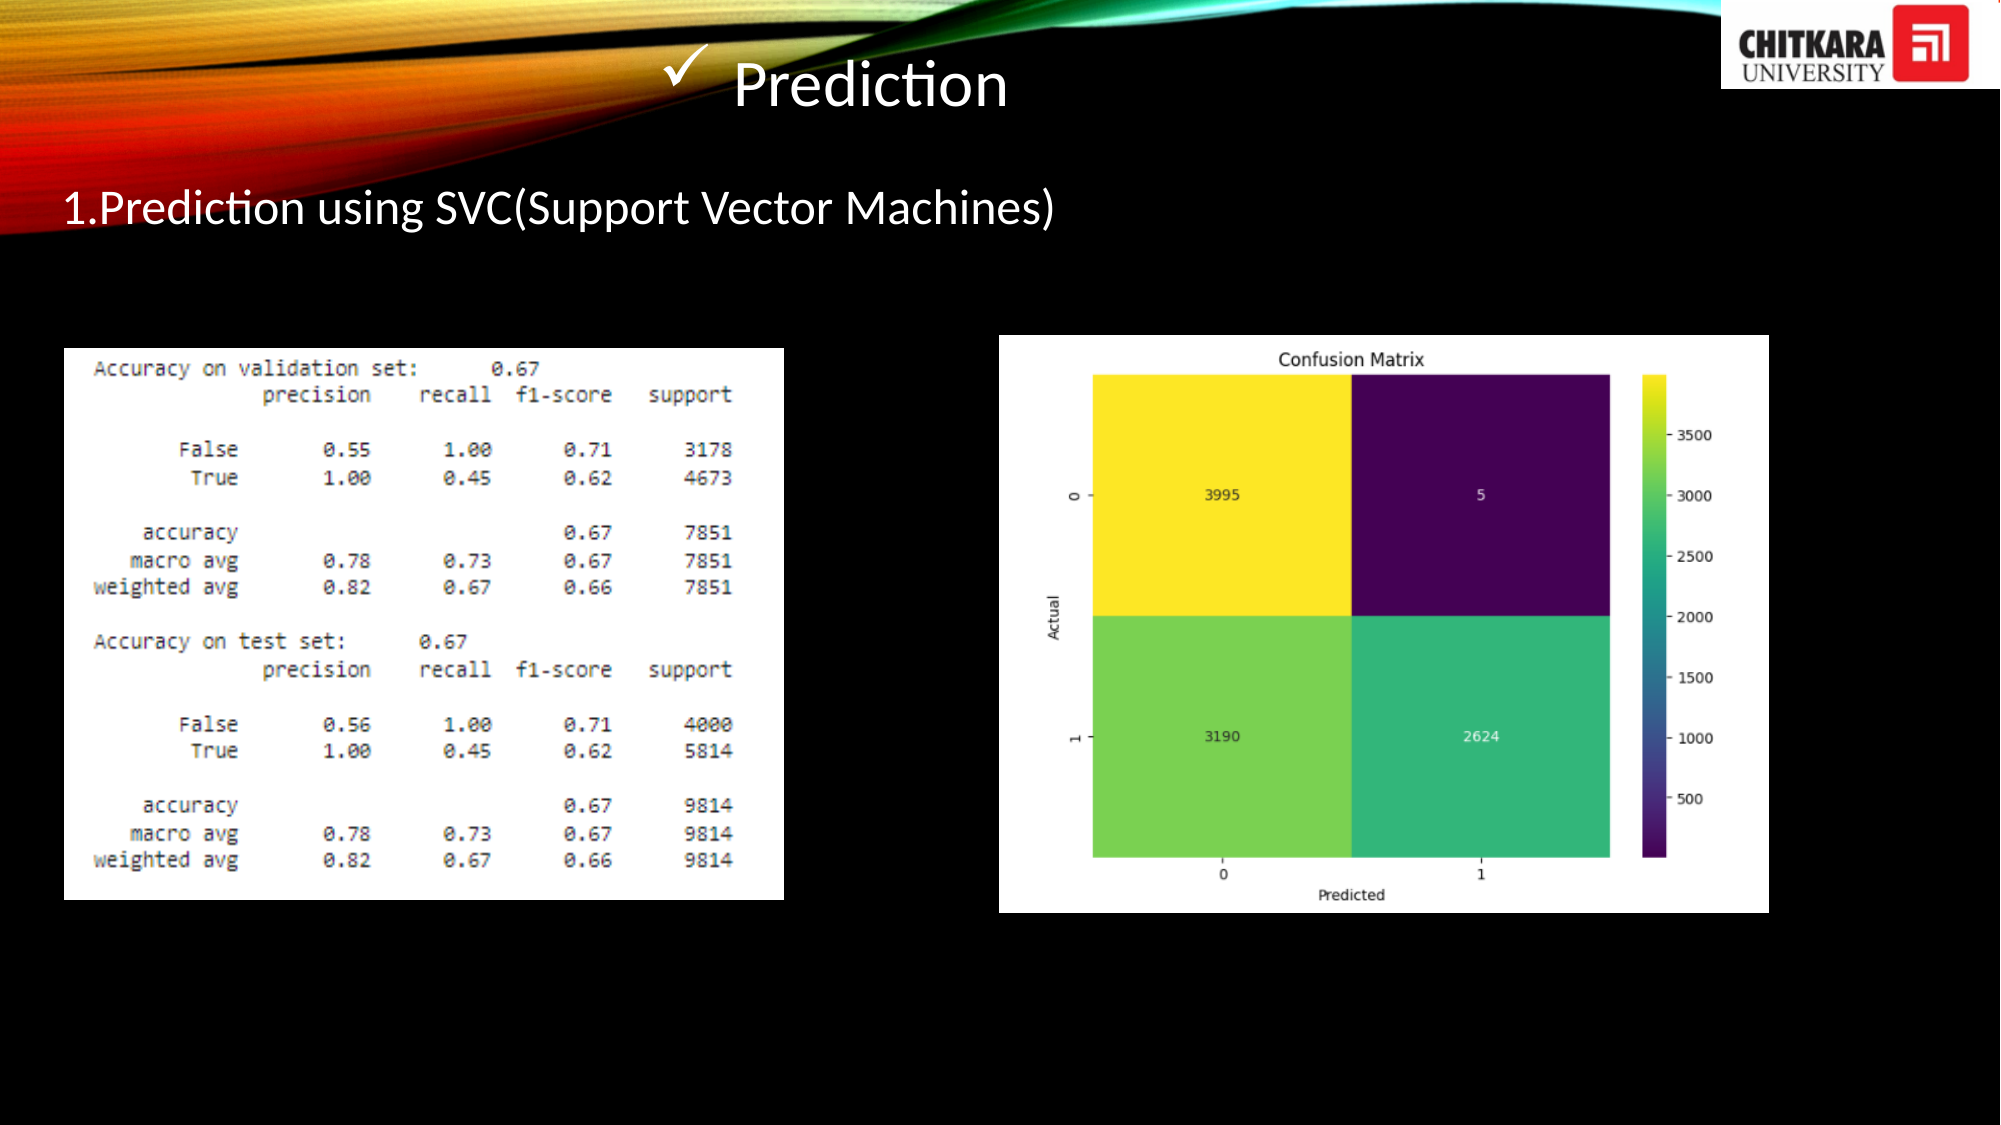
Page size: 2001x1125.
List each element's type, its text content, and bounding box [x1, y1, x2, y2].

picture [999, 335, 1770, 913]
picture [64, 347, 784, 901]
picture [0, 0, 2000, 237]
text_box Prediction [643, 32, 1025, 127]
text_box 1.Prediction using SVC(Support Vector Machines) [46, 167, 1072, 243]
